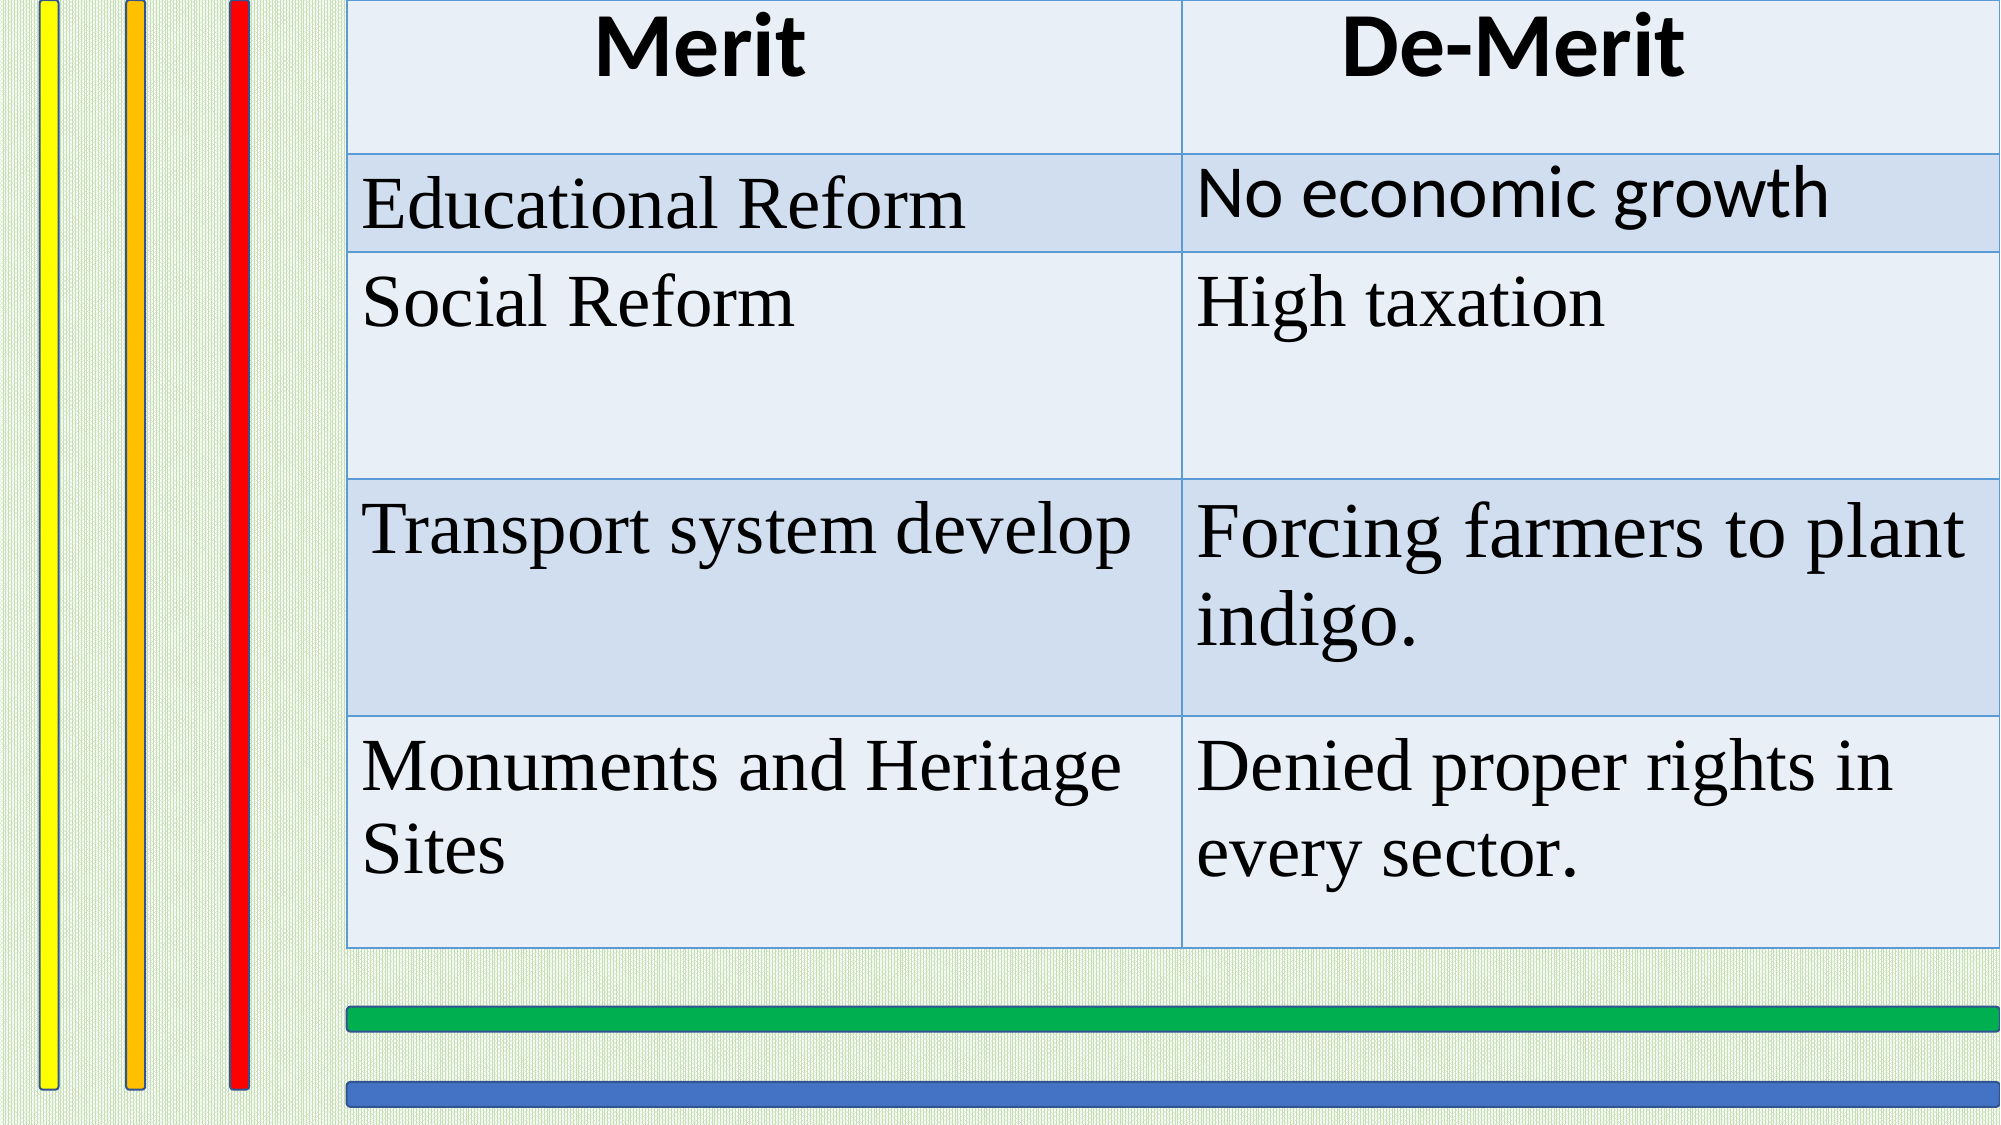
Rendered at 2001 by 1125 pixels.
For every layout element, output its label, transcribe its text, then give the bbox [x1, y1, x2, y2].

table_cell Forcing farmers to plant indigo. [1183, 480, 1999, 715]
table_cell Transport system develop [348, 480, 1181, 715]
table_cell Educational Reform [348, 155, 1181, 251]
table_header De-Merit [1183, 1, 1999, 153]
table_cell High taxation [1183, 253, 1999, 478]
table_header Merit [348, 1, 1181, 153]
text_box [229, 0, 251, 1091]
table_cell No economic growth [1183, 155, 1999, 251]
table_cell Social Reform [348, 253, 1181, 478]
table_cell Monuments and Heritage Sites [348, 717, 1181, 947]
table_cell Denied proper rights in every sector. [1183, 717, 1999, 947]
text_box [38, 0, 60, 1091]
text_box [125, 0, 147, 1091]
text_box [345, 1080, 2000, 1108]
text_box [345, 1005, 2000, 1033]
